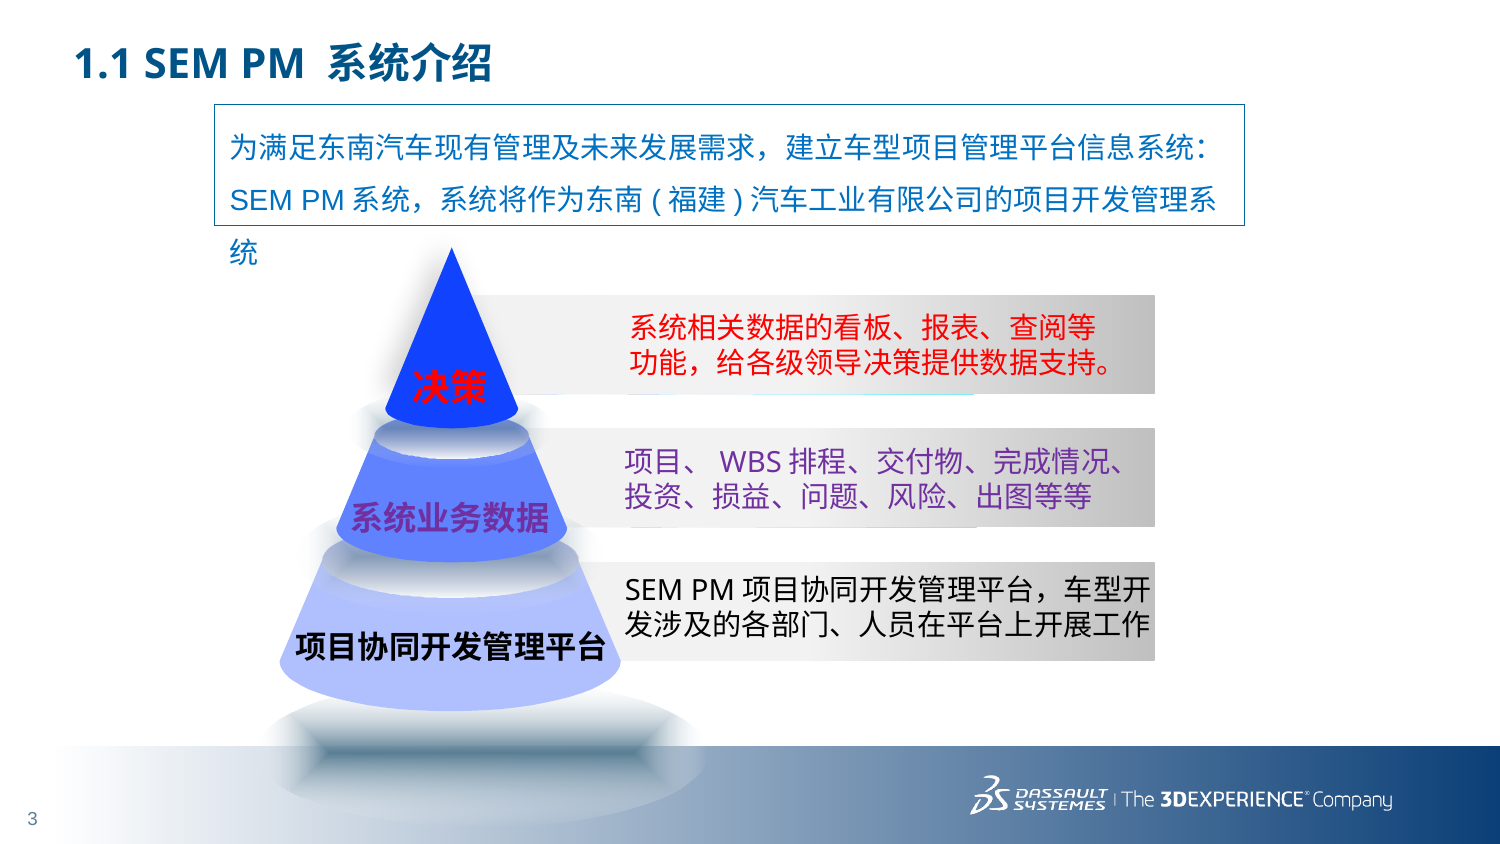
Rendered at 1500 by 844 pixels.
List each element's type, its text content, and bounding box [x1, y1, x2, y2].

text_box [255, 247, 1173, 827]
title 1.1 SEM PM 系统介绍 [58, 23, 1072, 100]
picture [1173, 775, 1400, 815]
text_box 为满足东南汽车现有管理及未来发展需求，建立车型项目管理平台信息系统： SEM PM系统，系统将作为东南(福建)汽车工业有限公司的项目开发管理系统 [214, 104, 1245, 226]
